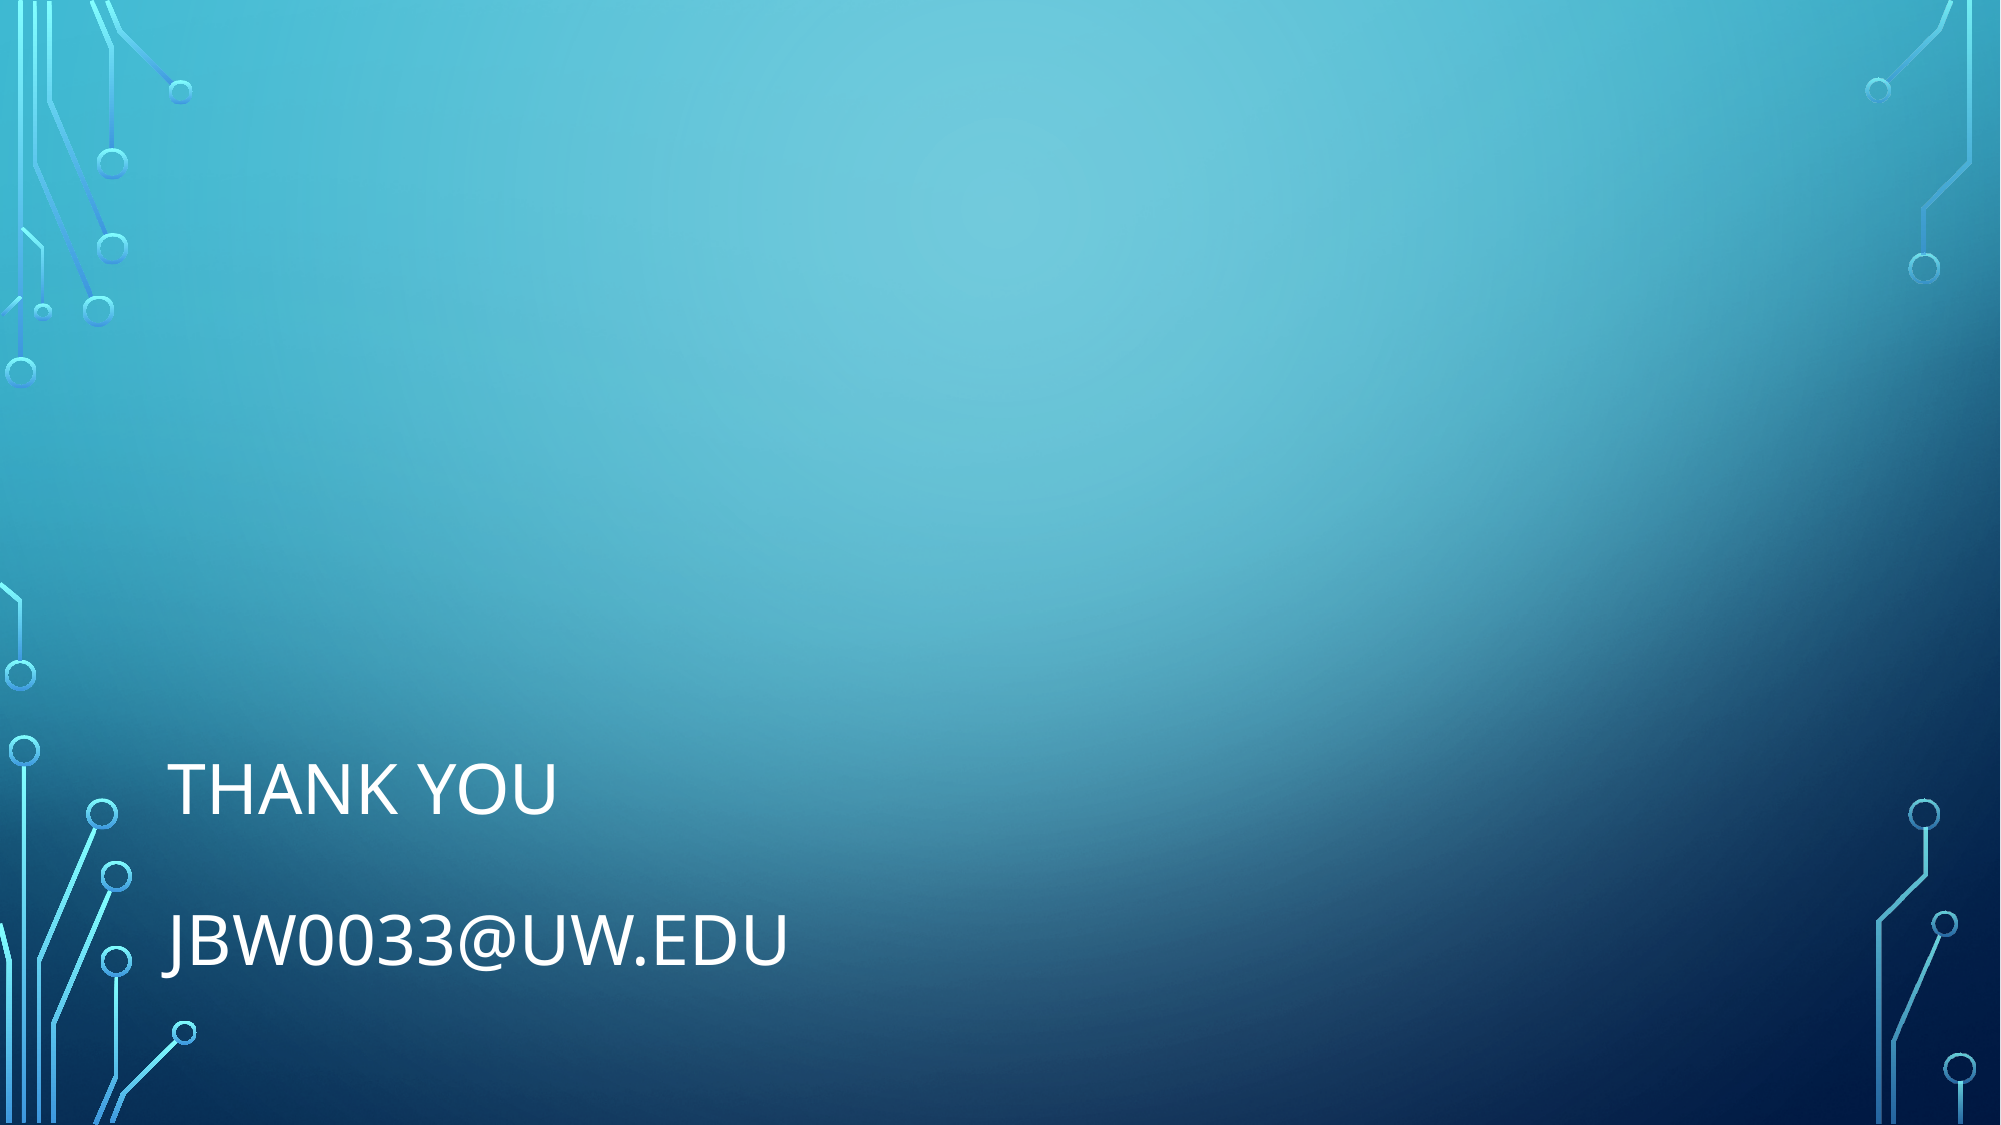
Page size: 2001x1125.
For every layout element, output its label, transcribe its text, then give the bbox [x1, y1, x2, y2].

title Thank You Jbw0033@uw.edu [153, 746, 1778, 989]
